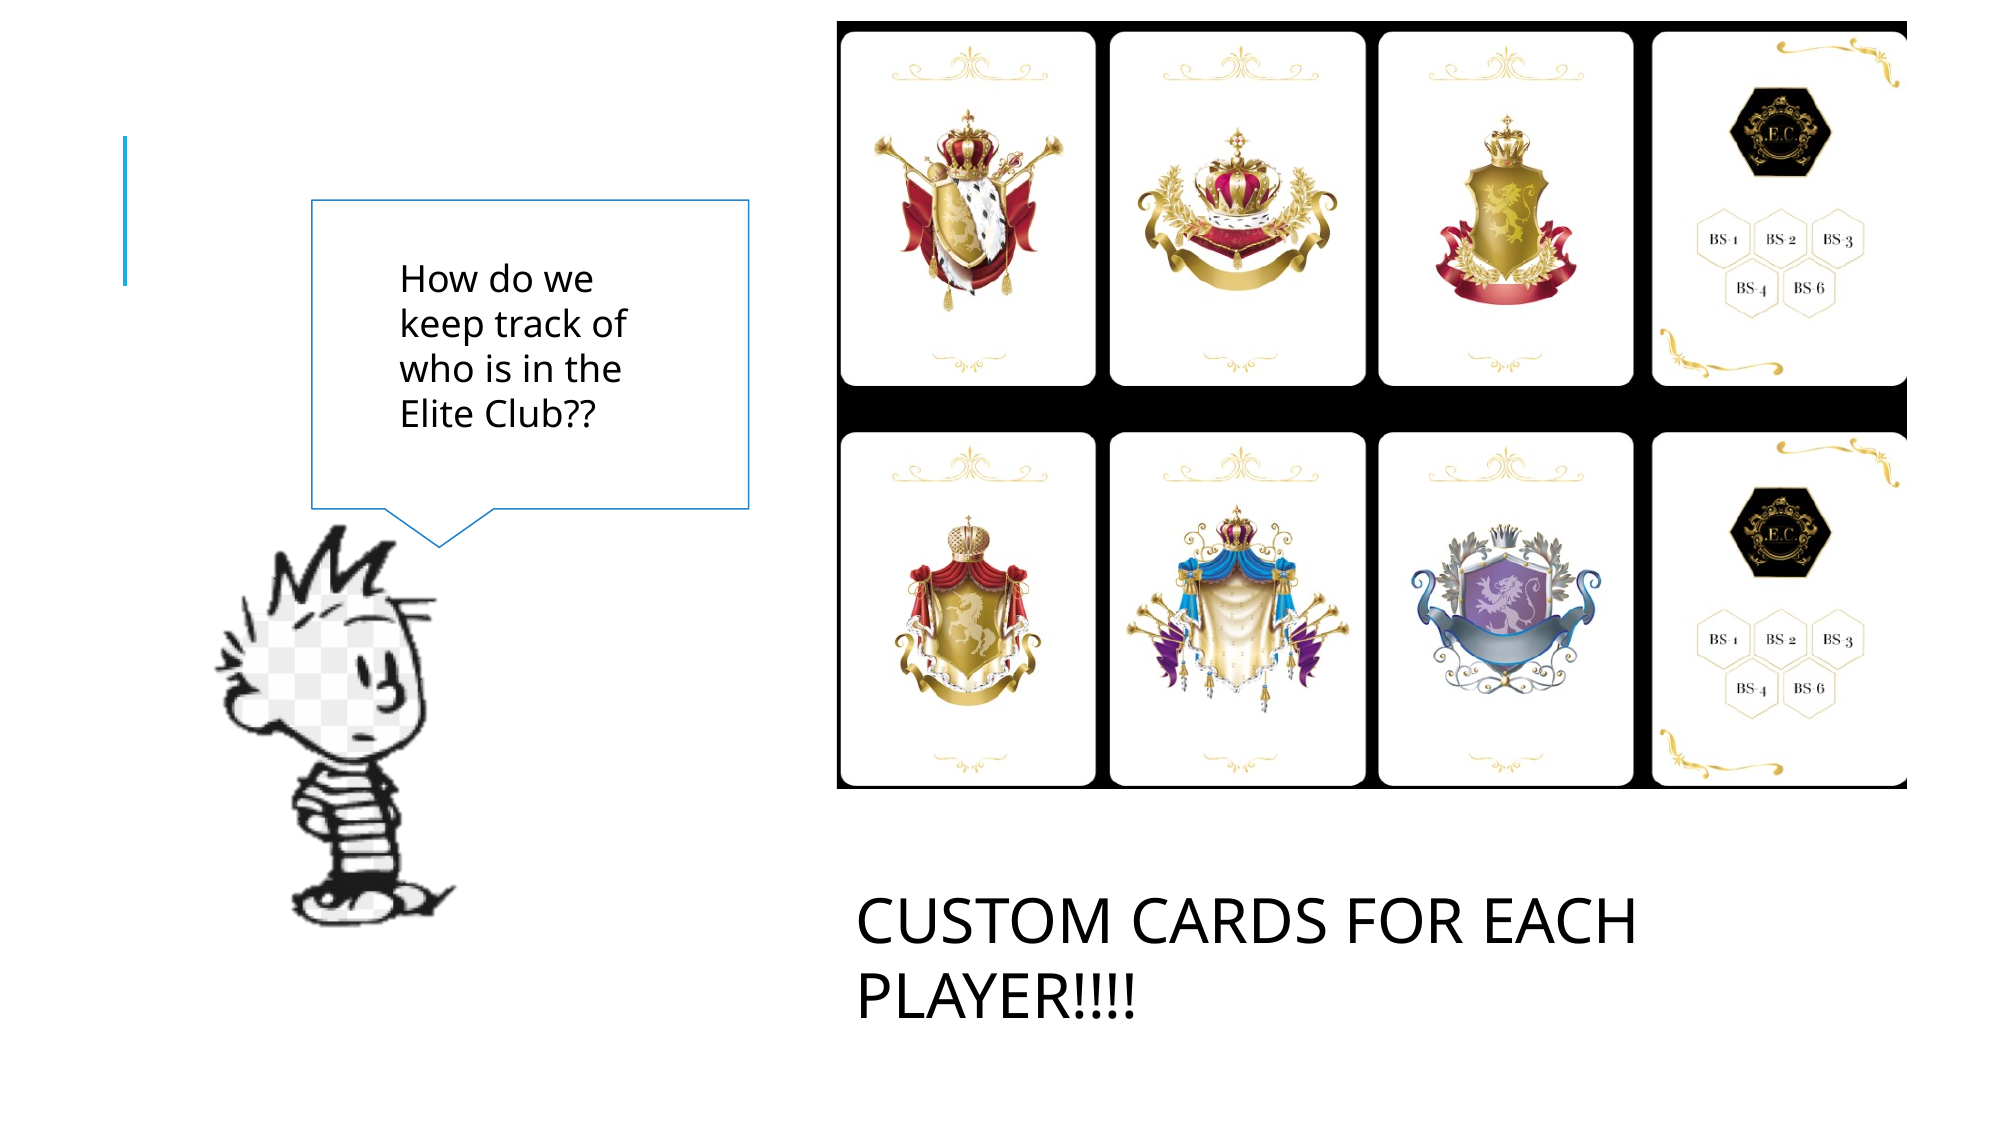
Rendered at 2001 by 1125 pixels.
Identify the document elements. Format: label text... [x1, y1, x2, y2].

text_box How do we keep track of who is in the Elite Club?? [384, 247, 677, 399]
picture [187, 487, 480, 968]
text_box [311, 200, 749, 516]
picture [836, 21, 1908, 789]
text_box CUSTOM CARDS FOR EACH PLAYER!!!! [840, 866, 1928, 997]
